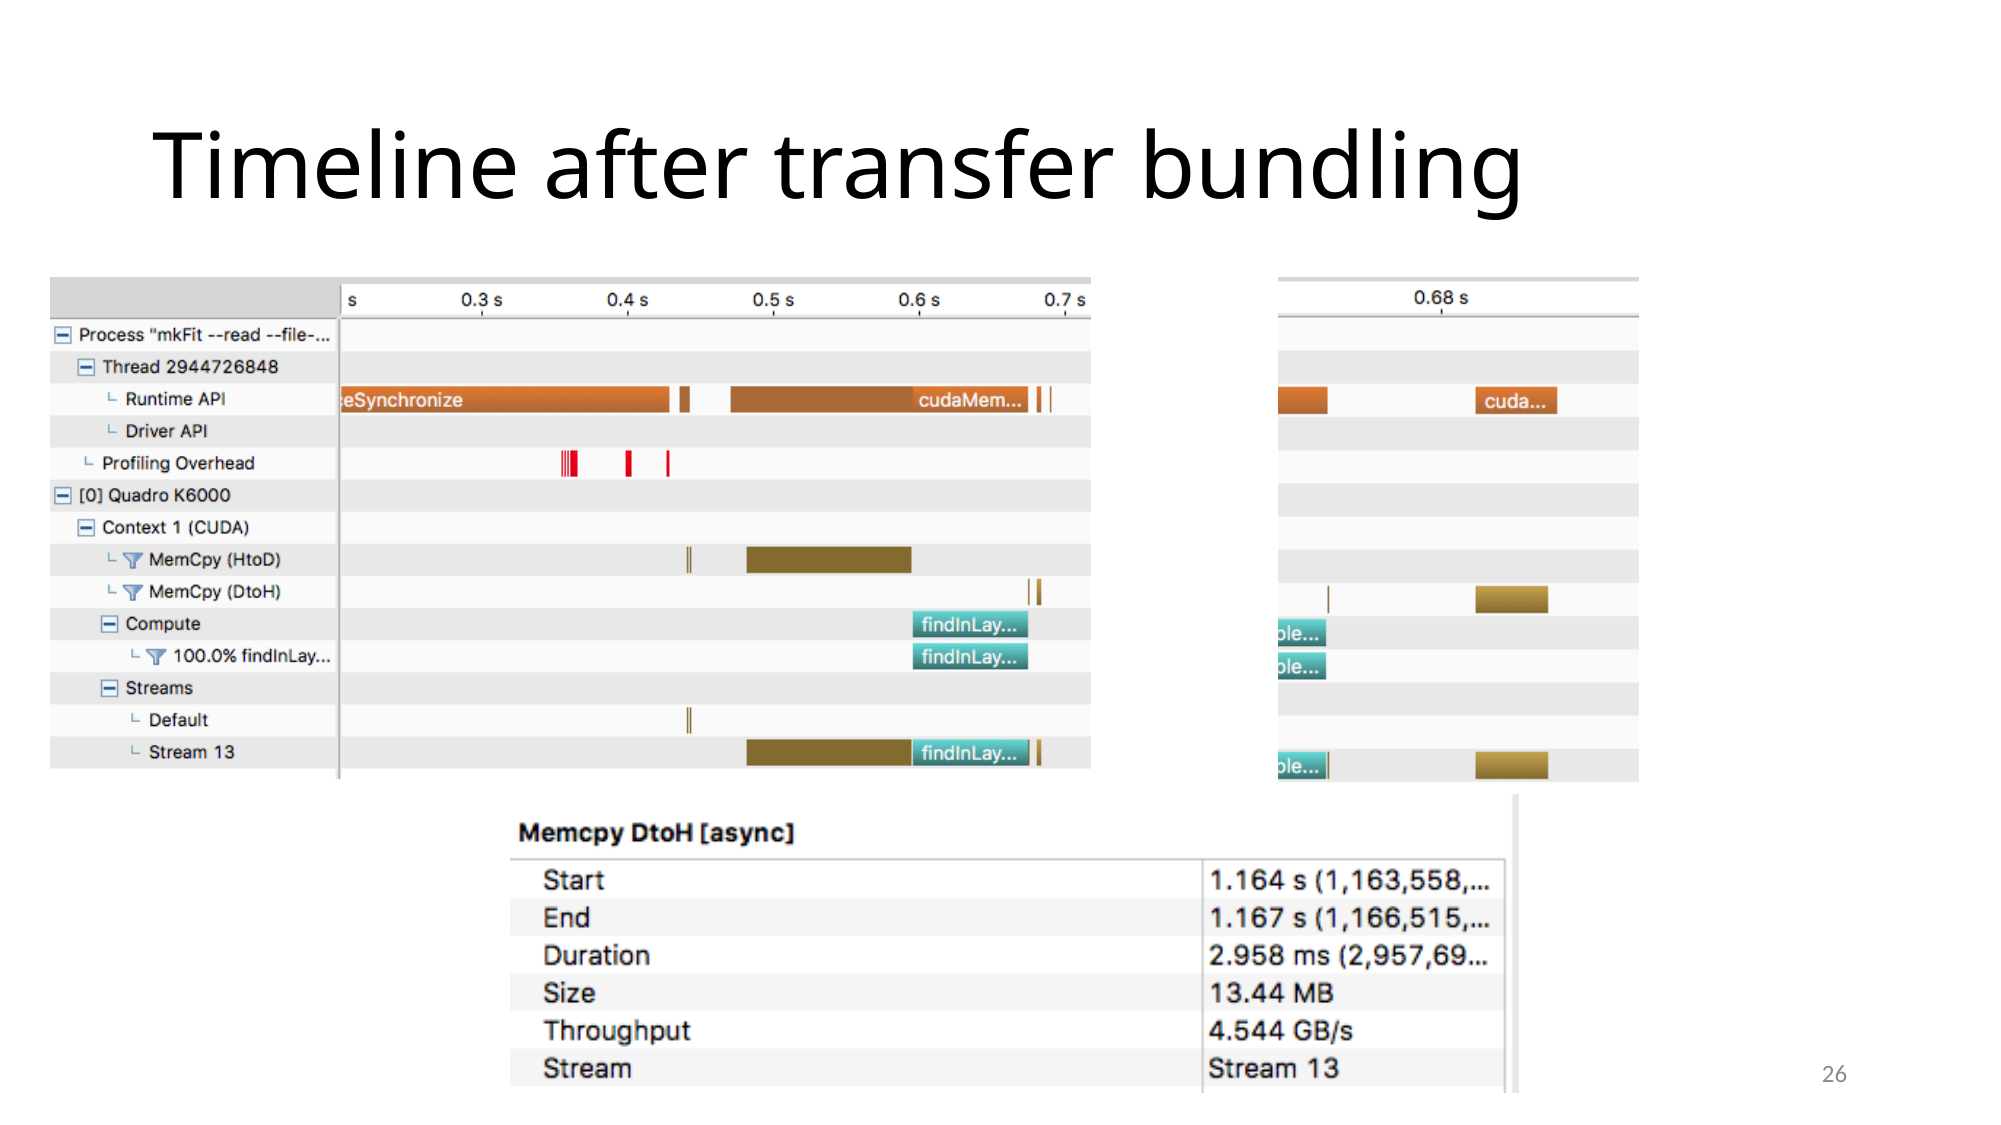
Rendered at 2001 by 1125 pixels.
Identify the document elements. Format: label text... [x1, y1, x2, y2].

title Timeline after transfer bundling [137, 59, 1863, 278]
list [50, 277, 1091, 779]
slide_number 26 [1412, 1042, 1863, 1103]
picture [509, 277, 1639, 1093]
